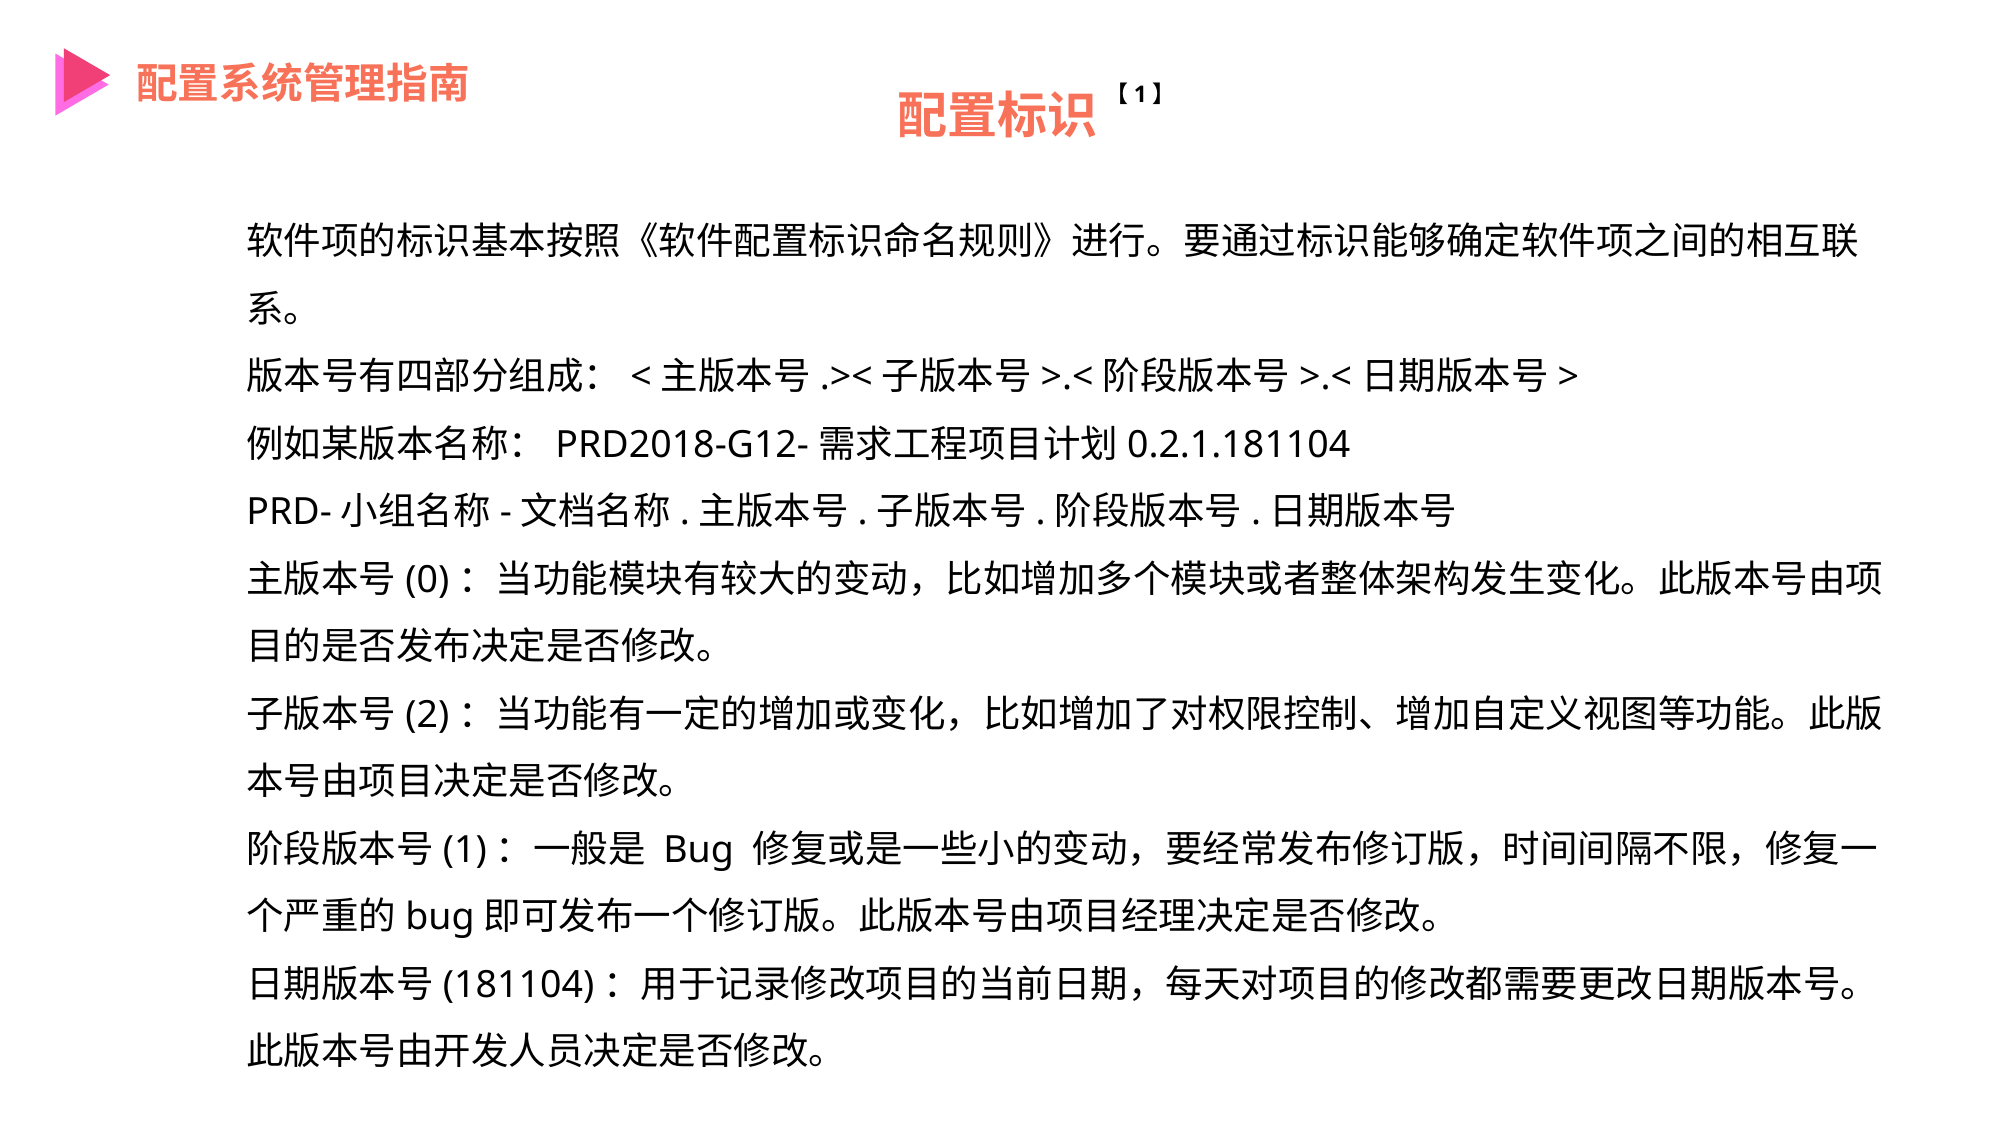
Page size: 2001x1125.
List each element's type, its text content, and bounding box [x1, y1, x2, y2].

text_box 软件项的标识基本按照《软件配置标识命名规则》进行。要通过标识能够确定软件项之间的相互联系。 版本号有四部分组成：<主版本号.><子版本号>.<阶段版本号>.<日期版本号> 例如某版本名称：PRD2018-G12-需求工程项目计划0.2.1.181104 PRD-小组名称-文档名称.主版本号.子版本号.阶段版本号.日期版本号 主版本号(0)：当功能模块有较大的变动，比如增加多个模块或者整体架构发生变化。此版本号由项目的是否发布决定是否修改。 子版本号(2)：当功能有一定的增加或变化，比如增加了对权限控制、增加自定义视图等功能。此版本号由项目决定是否修改。 阶段版本号(1)：一般是 Bug 修复或是一些小的变动，要经常发布修订版，时间间隔不限，修复一个严重的bug即可发布一个修订版。此版本号由项目经理决定是否修改。 日期版本号(181104)：用于记录修改项目的当前日期，每天对项目的修改都需要更改日期版本号。此版本号由开发人员决定是否修改。 [246, 194, 1889, 1073]
text_box 【1】 [1090, 71, 1191, 114]
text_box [55, 48, 111, 116]
text_box 配置系统管理指南 [121, 48, 520, 114]
text_box 配置标识 [706, 76, 1288, 152]
